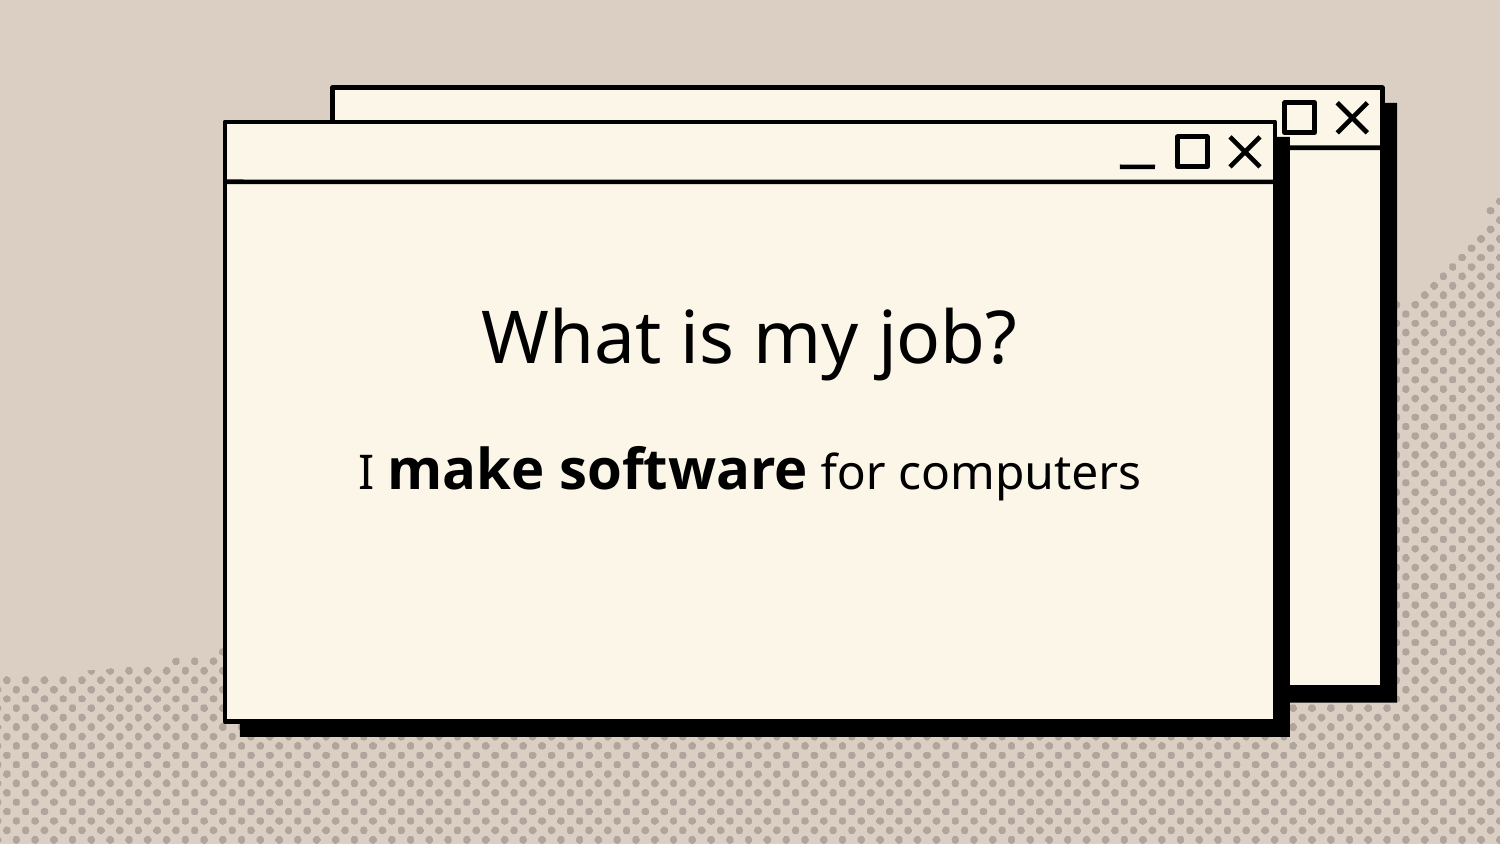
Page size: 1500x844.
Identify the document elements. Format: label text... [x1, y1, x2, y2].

title What is my job? [337, 275, 1163, 388]
subtitle I make software for computers [337, 418, 1163, 569]
